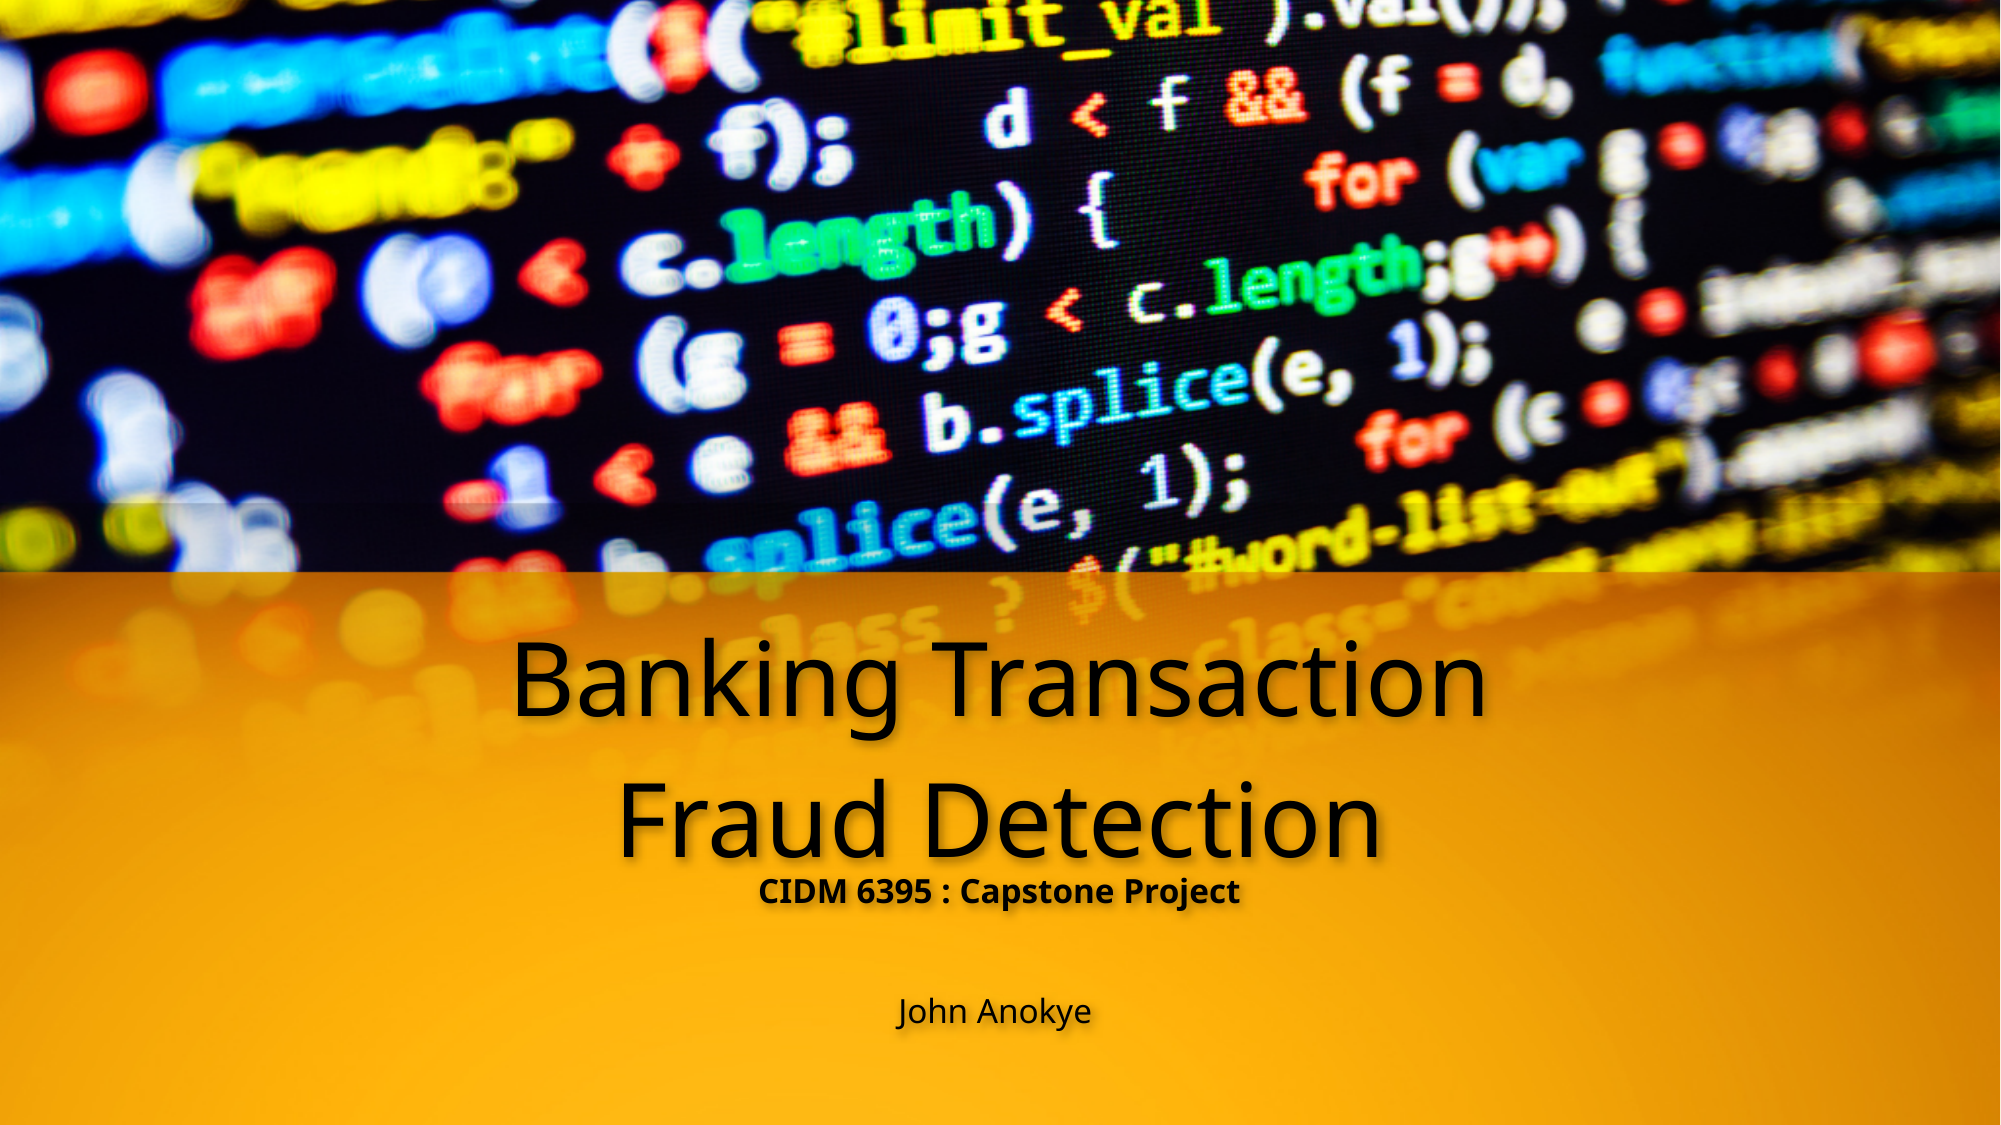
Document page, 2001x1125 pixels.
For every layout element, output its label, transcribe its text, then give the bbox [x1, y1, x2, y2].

picture [1983, 191, 1995, 197]
title Banking Transaction Fraud Detection [417, 594, 1583, 858]
picture [0, 0, 2001, 1125]
subtitle CIDM 6395 : Capstone Project John Anokye [416, 860, 1583, 934]
